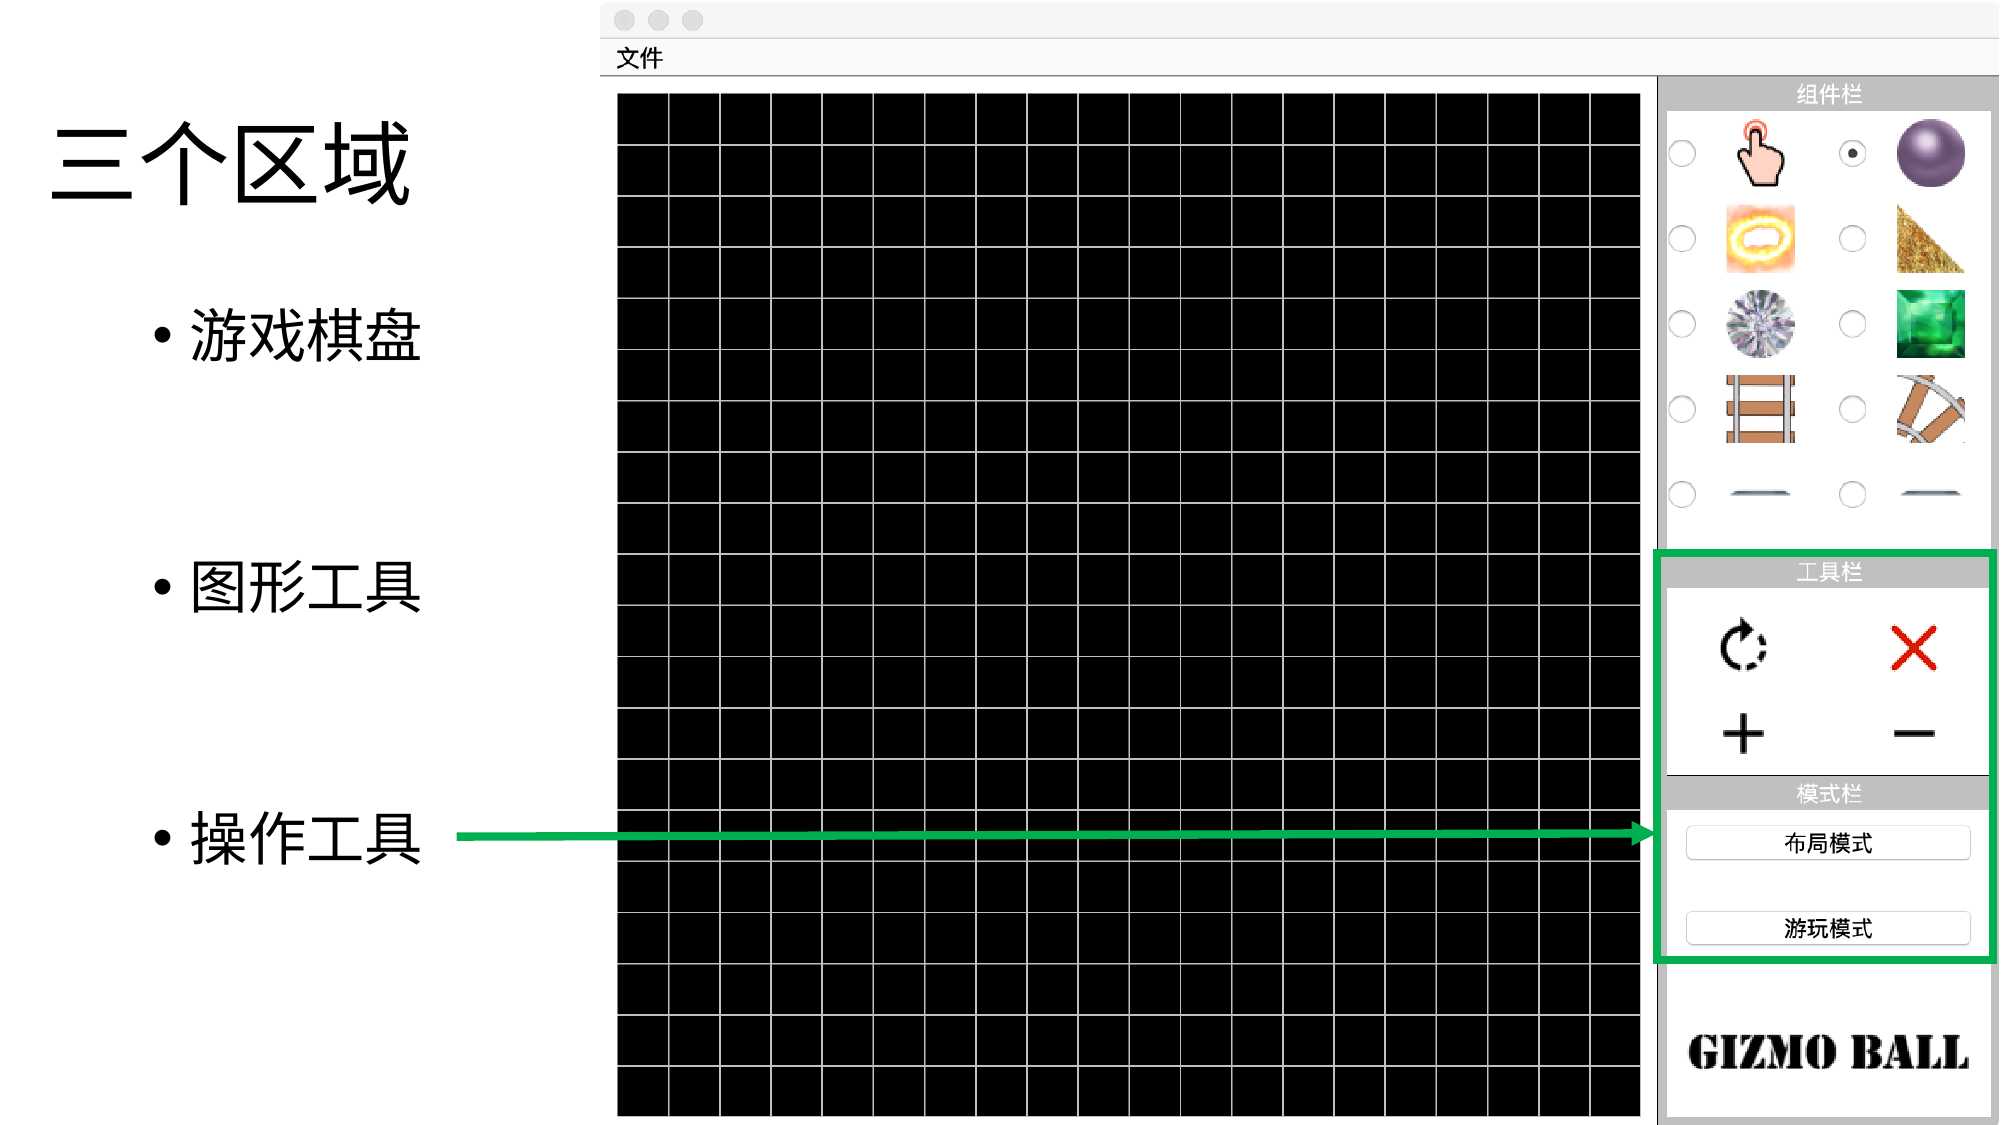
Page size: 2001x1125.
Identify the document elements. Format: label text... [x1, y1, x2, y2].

title 三个区域 [31, 59, 600, 278]
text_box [456, 833, 1657, 837]
picture [600, 1, 1999, 1125]
list 游戏棋盘 图形工具 操作工具 [137, 299, 600, 1014]
